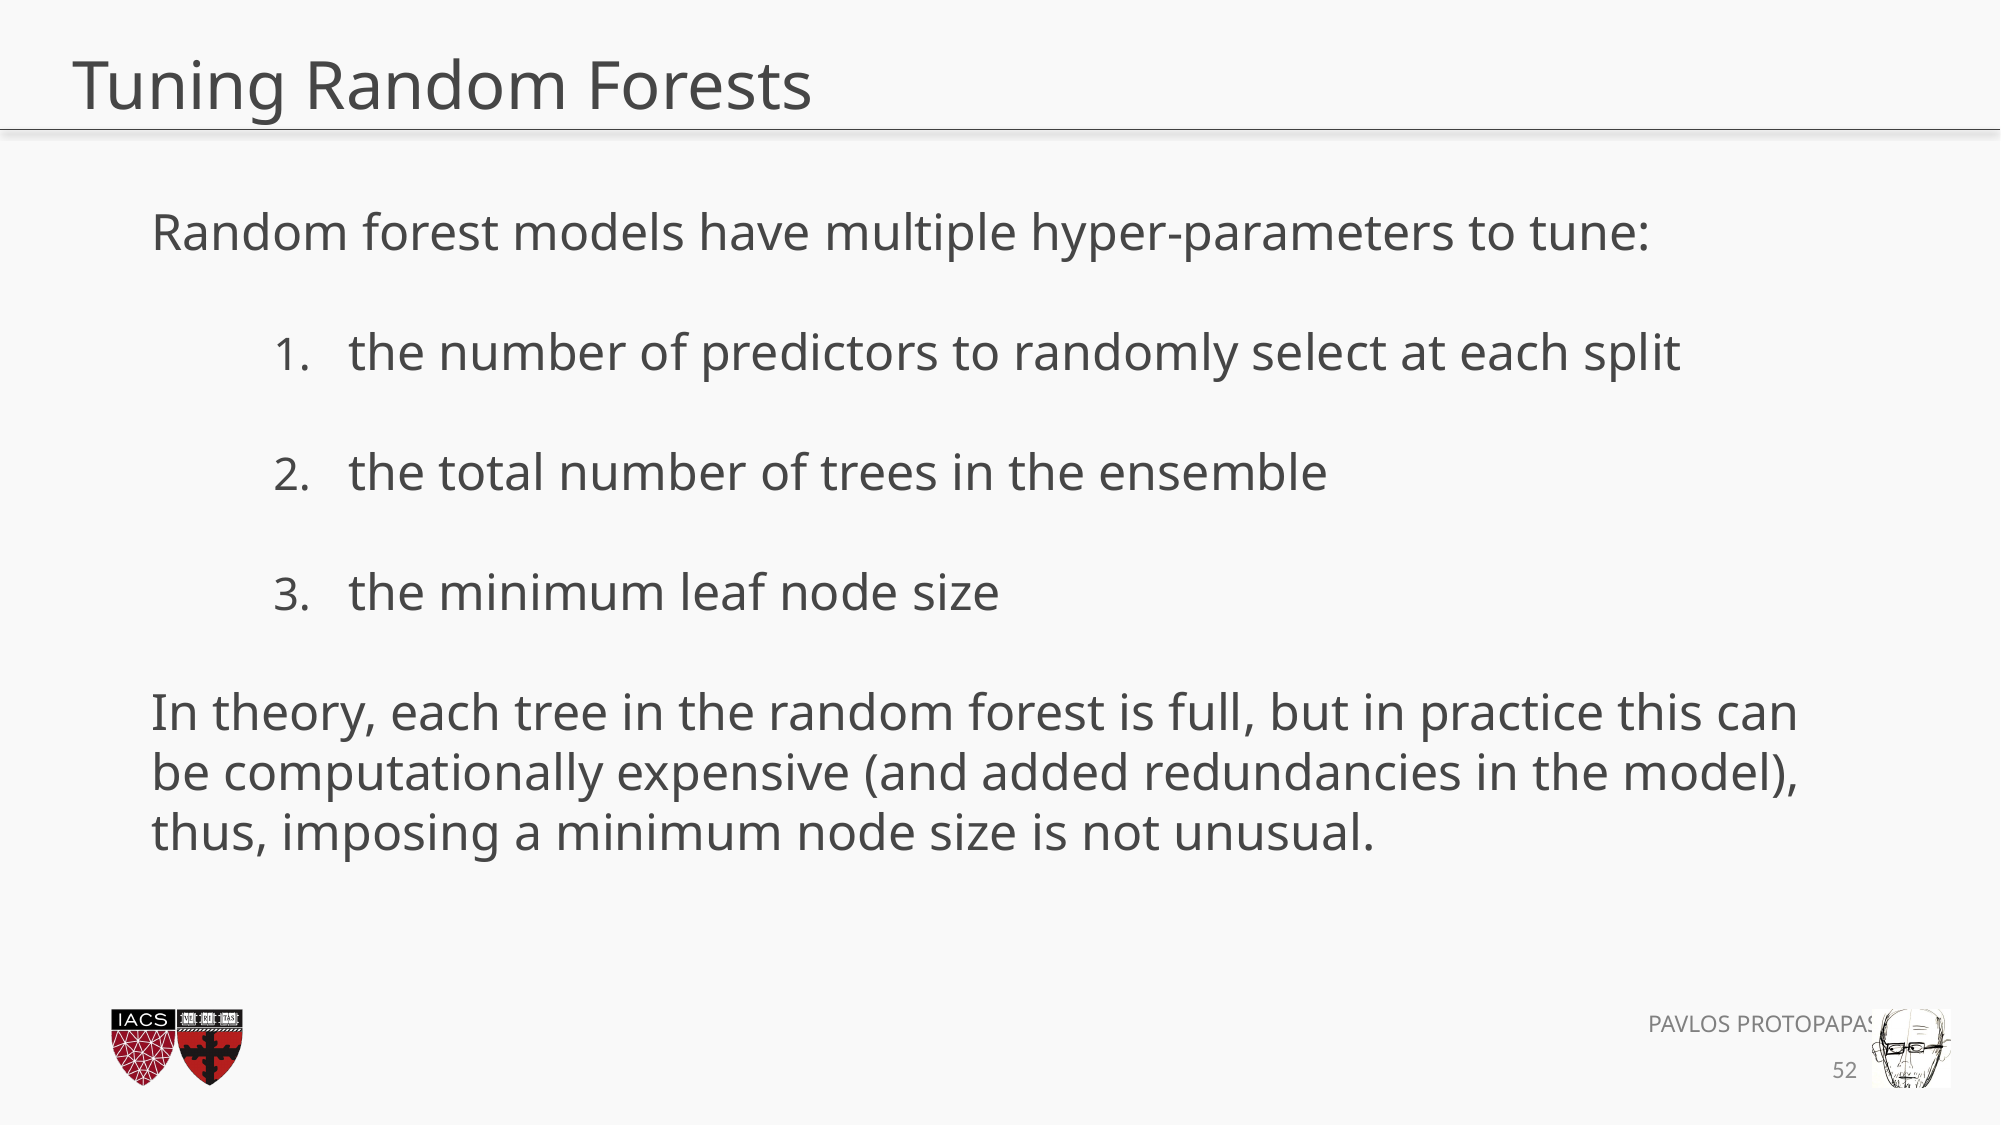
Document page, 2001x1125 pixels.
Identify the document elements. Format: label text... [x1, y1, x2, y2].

picture [1872, 1009, 1951, 1088]
list Random forest models have multiple hyper-parameters to tune: the number of predictors to randomly select at each split the total number of trees in the ensemble the minimum leaf node size In theory, each tree in the random forest is full, but in practice this can be computationally expensive (and added redundancies in the model), thus, imposing a minimum node size is not unusual. [136, 193, 1831, 540]
slide_number 52 [1405, 1038, 1873, 1099]
title Tuning Random Forests [57, 35, 1943, 162]
picture [109, 1009, 243, 1086]
